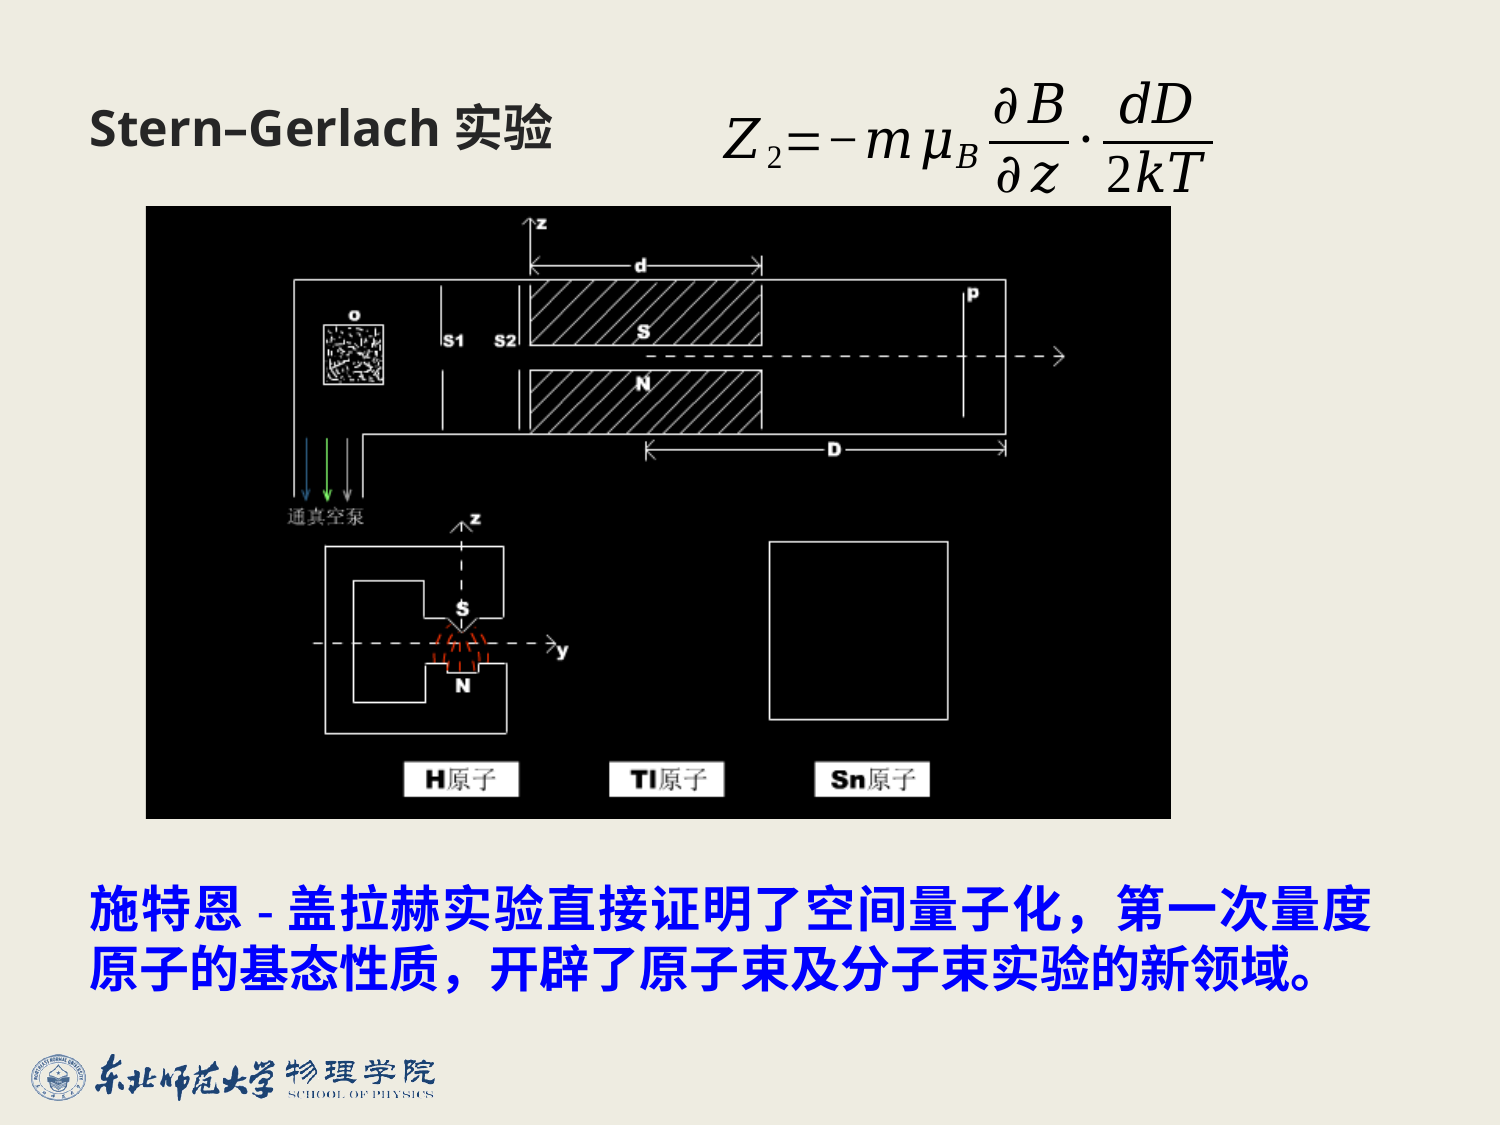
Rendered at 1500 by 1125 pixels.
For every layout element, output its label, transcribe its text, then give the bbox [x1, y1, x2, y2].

title Stern–Gerlach实验 [75, 45, 722, 209]
text_box 施特恩-盖拉赫实验直接证明了空间量子化，第一次量度原子的基态性质，开辟了原子束及分子束实验的新领域。 [75, 869, 1388, 1005]
picture [20, 1054, 440, 1101]
